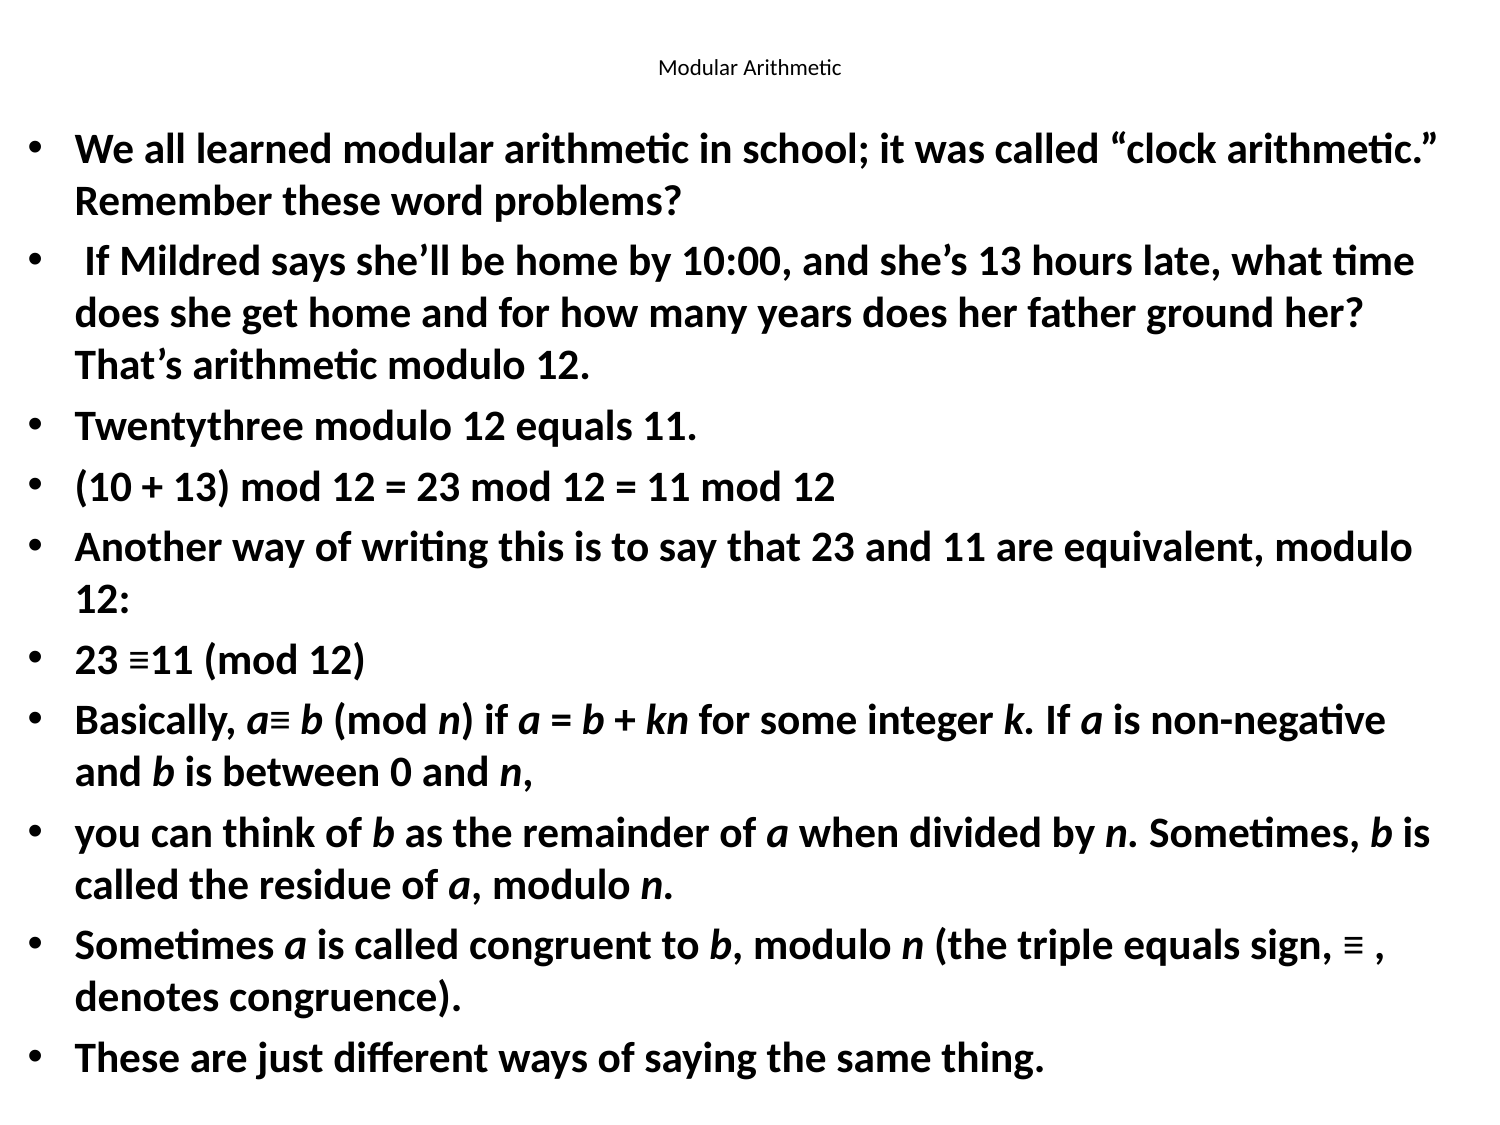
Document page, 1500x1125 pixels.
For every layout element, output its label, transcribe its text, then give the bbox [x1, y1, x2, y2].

list We all learned modular arithmetic in school; it was called “clock arithmetic.” Remember these word problems? If Mildred says she’ll be home by 10:00, and she’s 13 hours late, what time does she get home and for how many years does her father ground her? That’s arithmetic modulo 12. Twentythree modulo 12 equals 11. (10 + 13) mod 12 = 23 mod 12 = 11 mod 12 Another way of writing this is to say that 23 and 11 are equivalent, modulo 12: 23 ≡11 (mod 12) Basically, a≡ b (mod n) if a = b + kn for some integer k. If a is non-negative and b is between 0 and n, you can think of b as the remainder of a when divided by n. Sometimes, b is called the residue of a, modulo n. Sometimes a is called congruent to b, modulo n (the triple equals sign, ≡ , denotes congruence). These are just different ways of saying the same thing. [12, 112, 1475, 1100]
title Modular Arithmetic [75, 45, 1425, 88]
